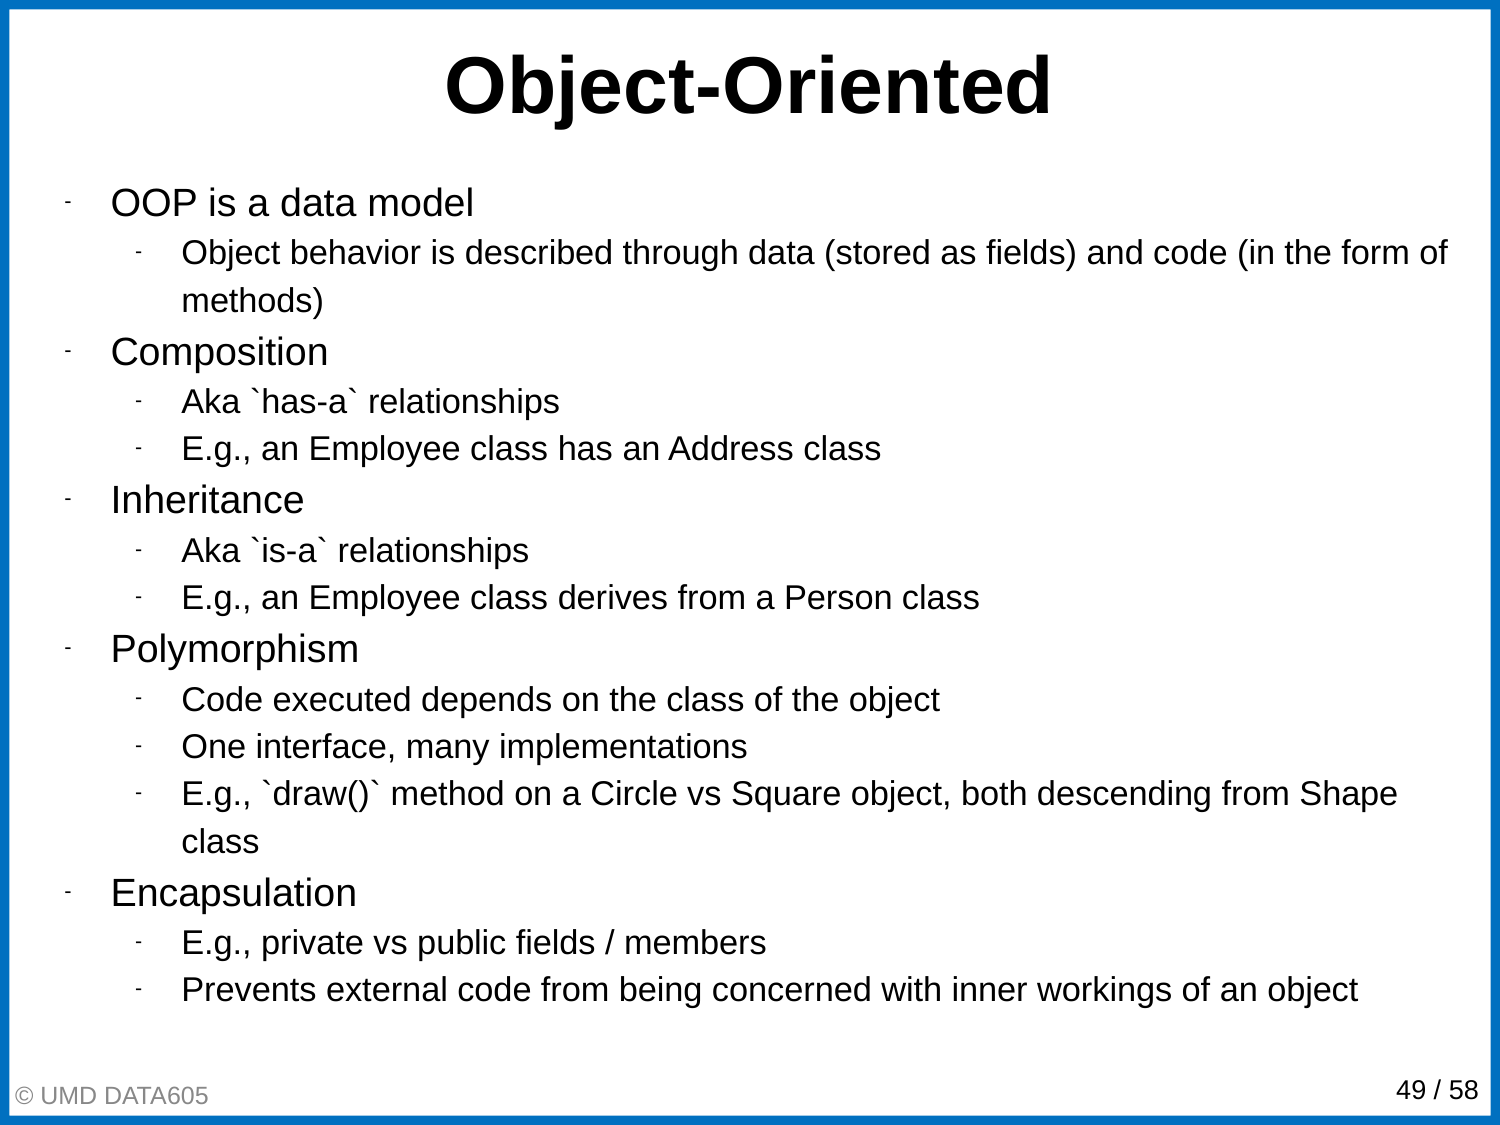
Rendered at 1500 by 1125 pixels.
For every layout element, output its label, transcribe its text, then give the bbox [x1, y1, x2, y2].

title Object-Oriented [24, 24, 1475, 138]
footer © UMD DATA605 [0, 1065, 550, 1125]
slide_number ‹#› / 58 [1344, 1065, 1494, 1125]
list OOP is a data model Object behavior is described through data (stored as fields) and code (in the form of methods) Composition Aka `has-a` relationships E.g., an Employee class has an Address class Inheritance Aka `is-a` relationships E.g., an Employee class derives from a Person class Polymorphism Code executed depends on the class of the object One interface, many implementations E.g., `draw()` method on a Circle vs Square object, both descending from Shape class Encapsulation E.g., private vs public fields / members Prevents external code from being concerned with inner workings of an object [24, 162, 1475, 1025]
